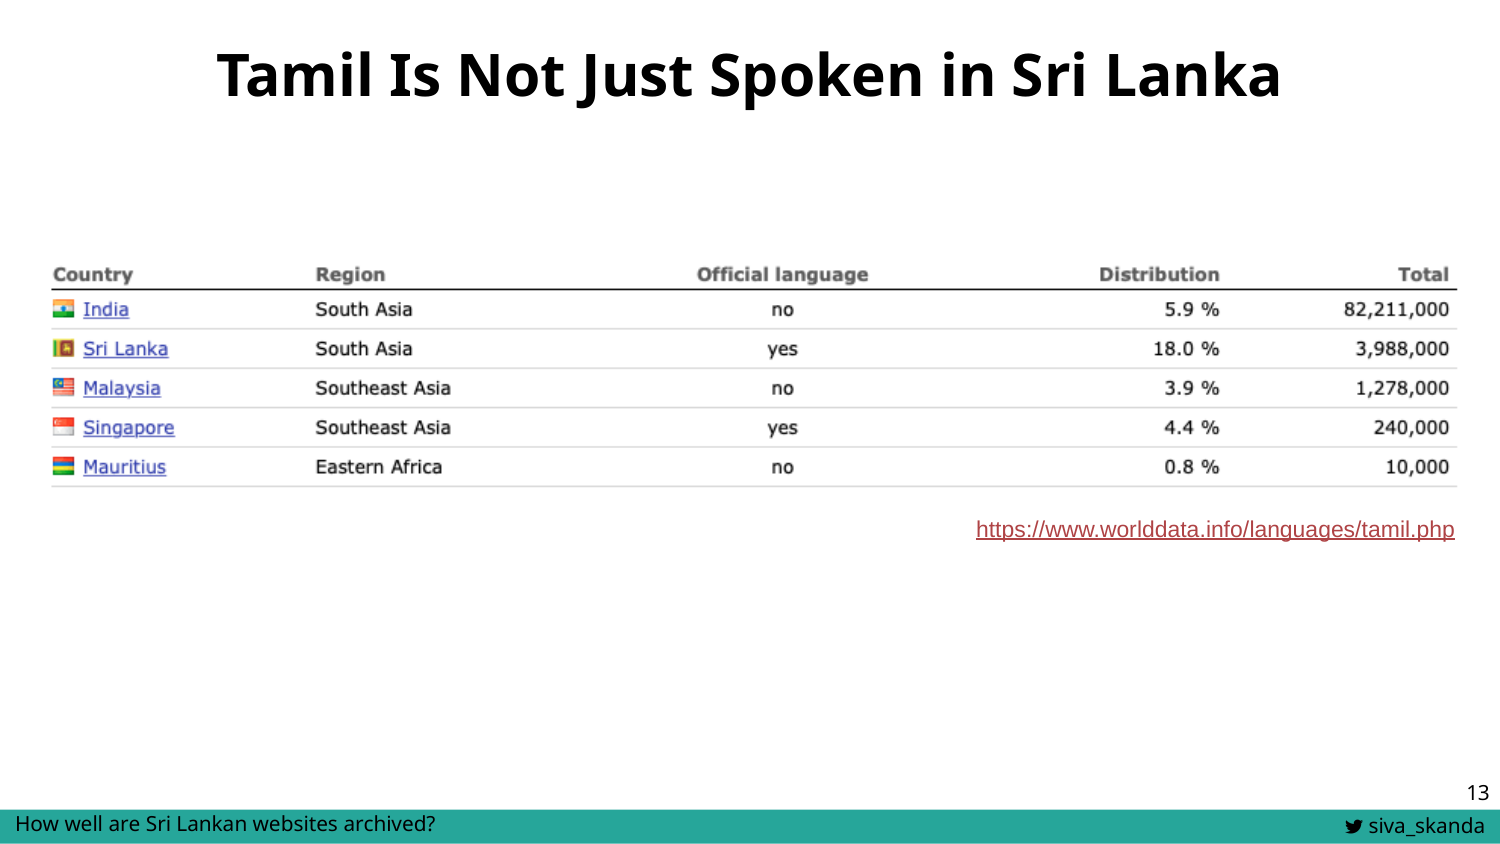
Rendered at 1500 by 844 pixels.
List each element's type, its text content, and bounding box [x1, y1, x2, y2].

title Tamil Is Not Just Spoken in Sri Lanka [0, 23, 1500, 124]
slide_number ‹#› [1414, 761, 1500, 826]
text_box https://www.worlddata.info/languages/tamil.php [644, 508, 1471, 556]
picture [29, 247, 1471, 501]
picture [1345, 818, 1363, 835]
